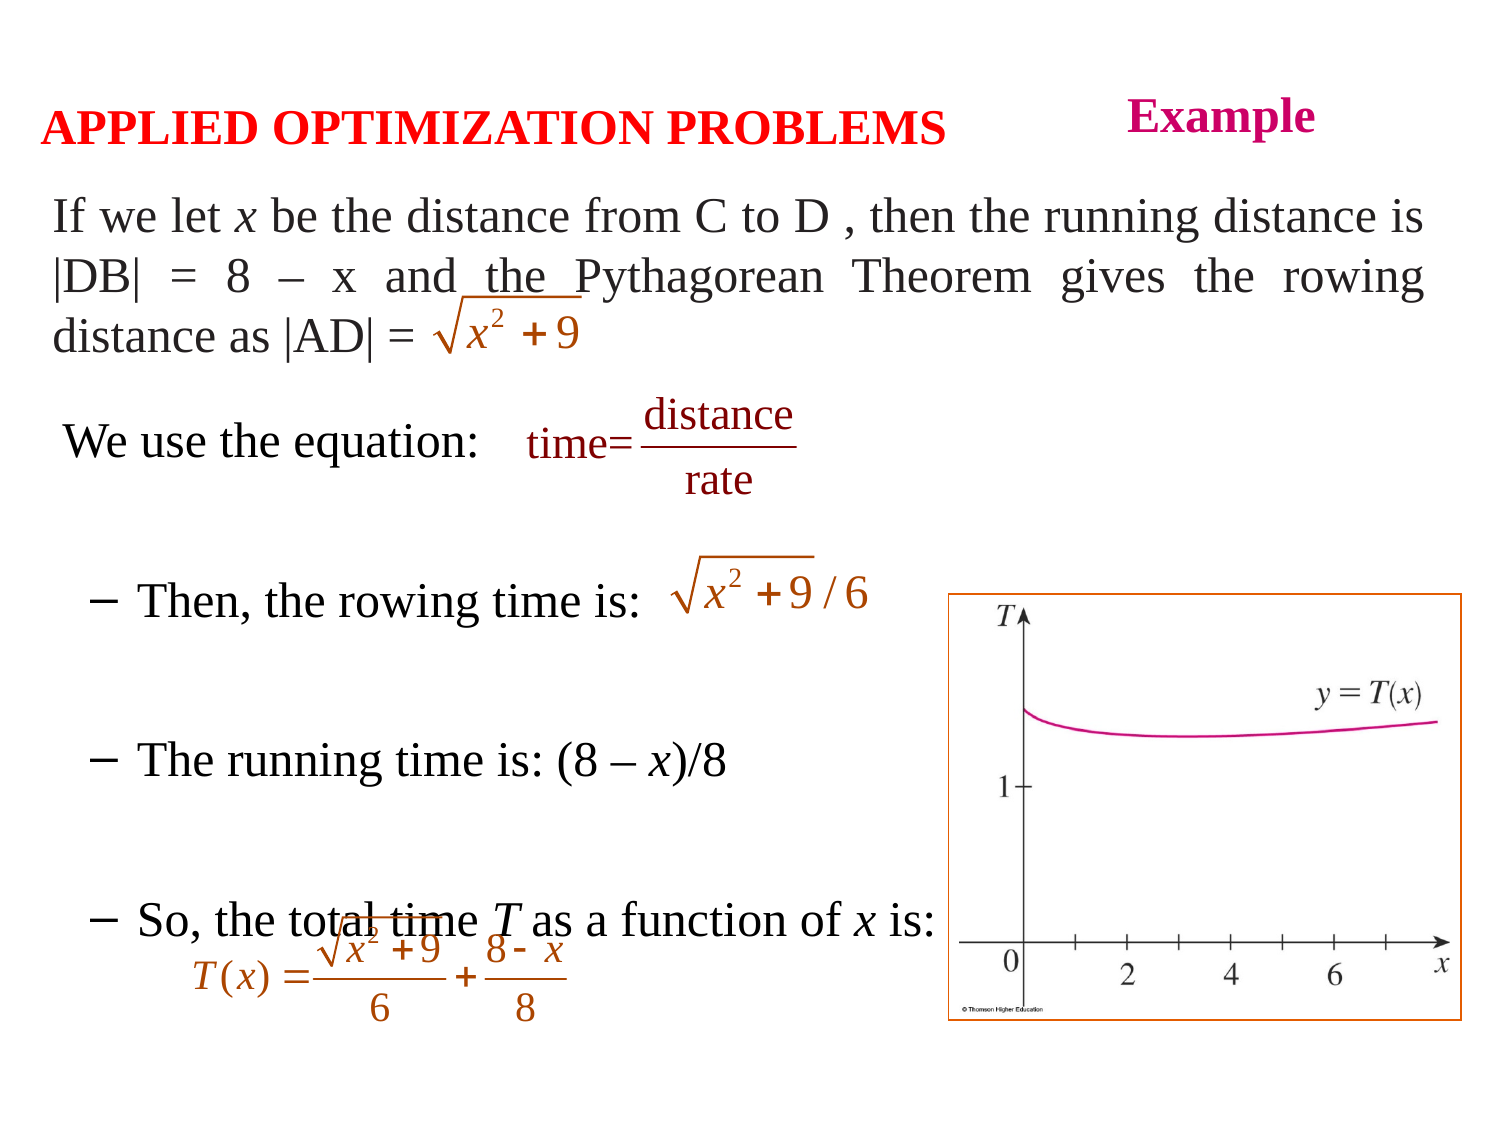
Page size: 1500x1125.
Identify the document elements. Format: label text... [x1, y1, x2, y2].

title APPLIED OPTIMIZATION PROBLEMS [18, 87, 969, 184]
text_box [662, 544, 876, 626]
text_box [187, 908, 576, 1032]
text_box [424, 284, 594, 366]
picture [959, 599, 1451, 1015]
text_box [518, 385, 807, 506]
text_box [948, 593, 1461, 1020]
text_box If we let x be the distance from C to D , then the running distance is |DB| = 8 – x and the Pythagorean Theorem gives the rowing distance as |AD| = [37, 174, 1441, 490]
text_box Example [1112, 74, 1500, 150]
list We use the equation: Then, the rowing time is: The running time is: (8 – x)/8 So, the total time T as a function of x is: [0, 400, 1188, 1031]
